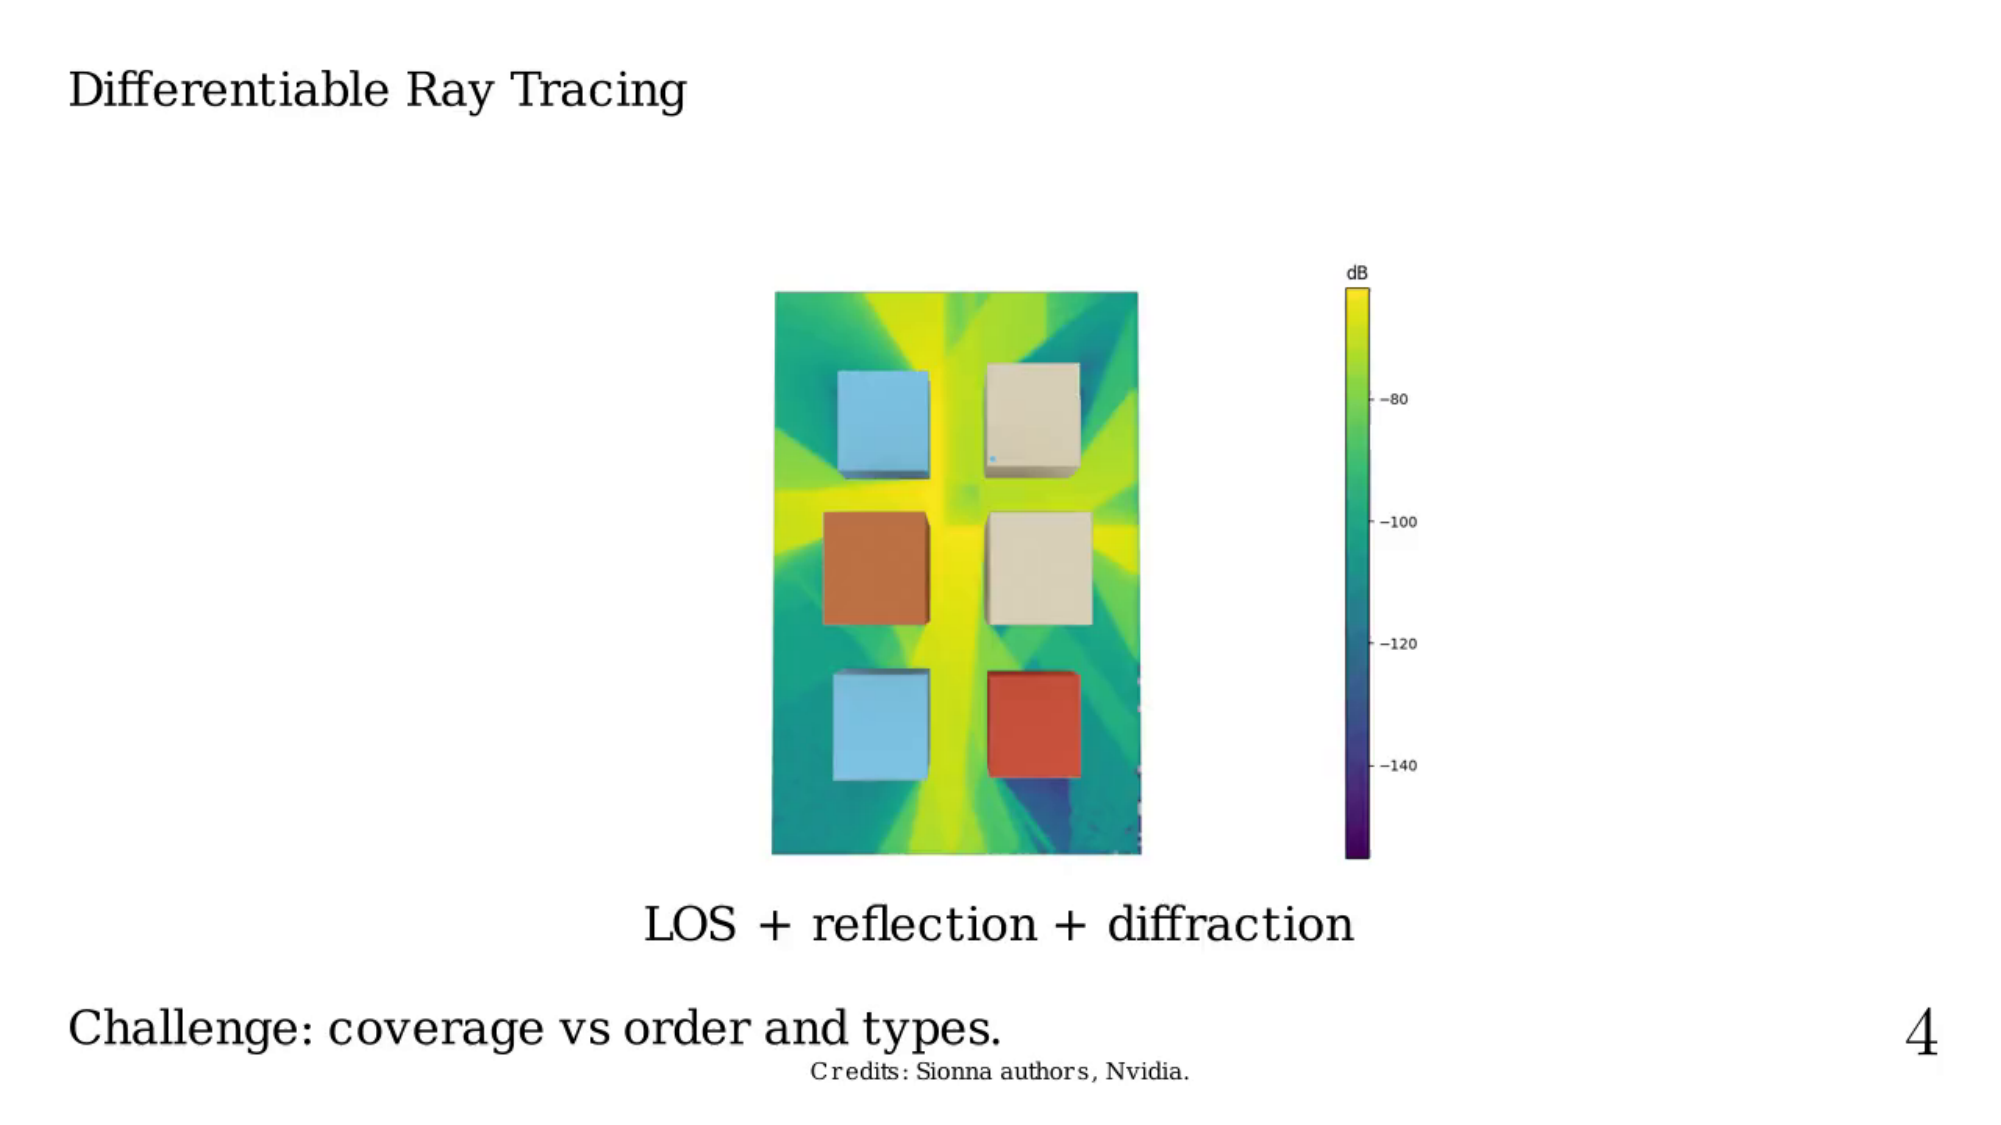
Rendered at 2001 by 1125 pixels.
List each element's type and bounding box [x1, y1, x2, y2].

text_box [0, 0, 2000, 1125]
